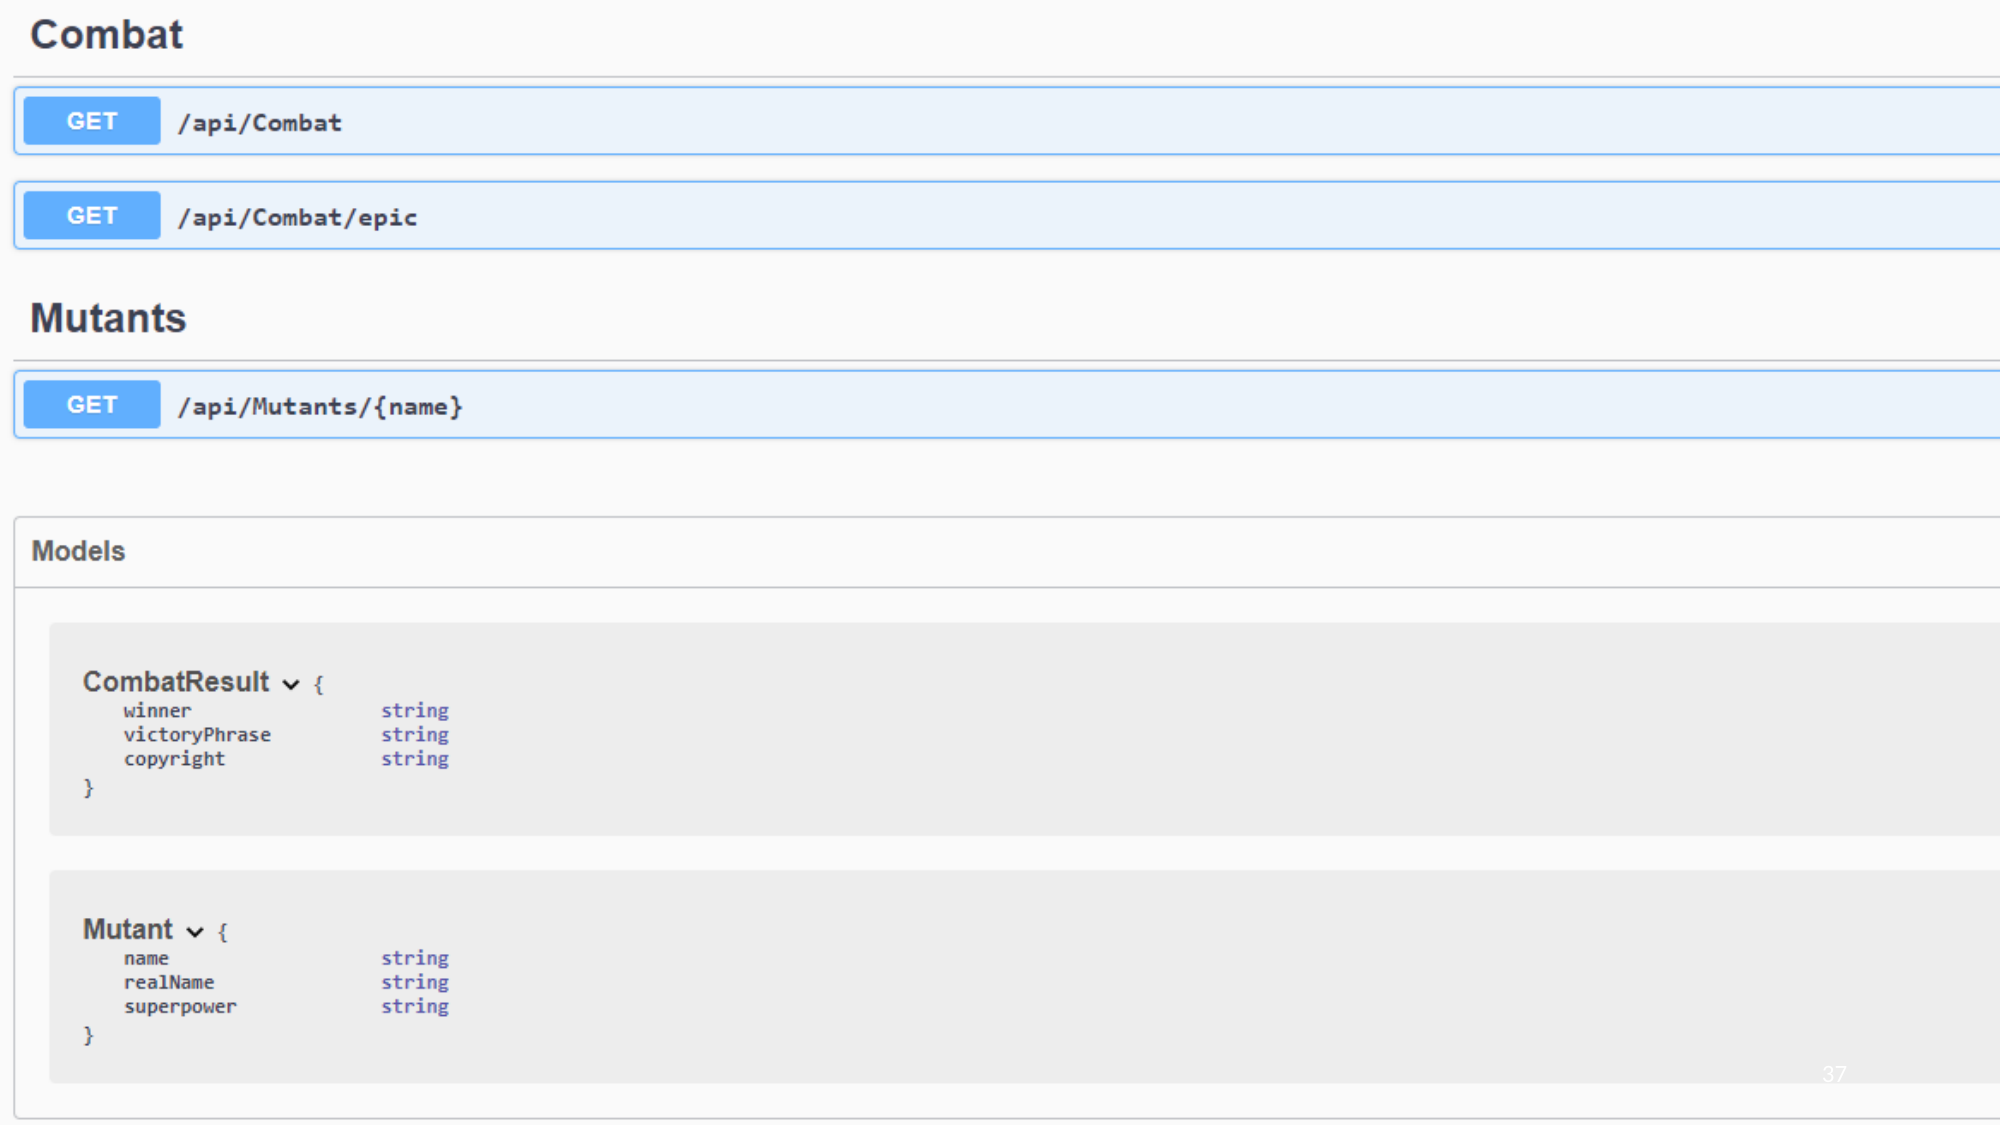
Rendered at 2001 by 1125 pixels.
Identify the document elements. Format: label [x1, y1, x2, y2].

list [0, 0, 2000, 1125]
